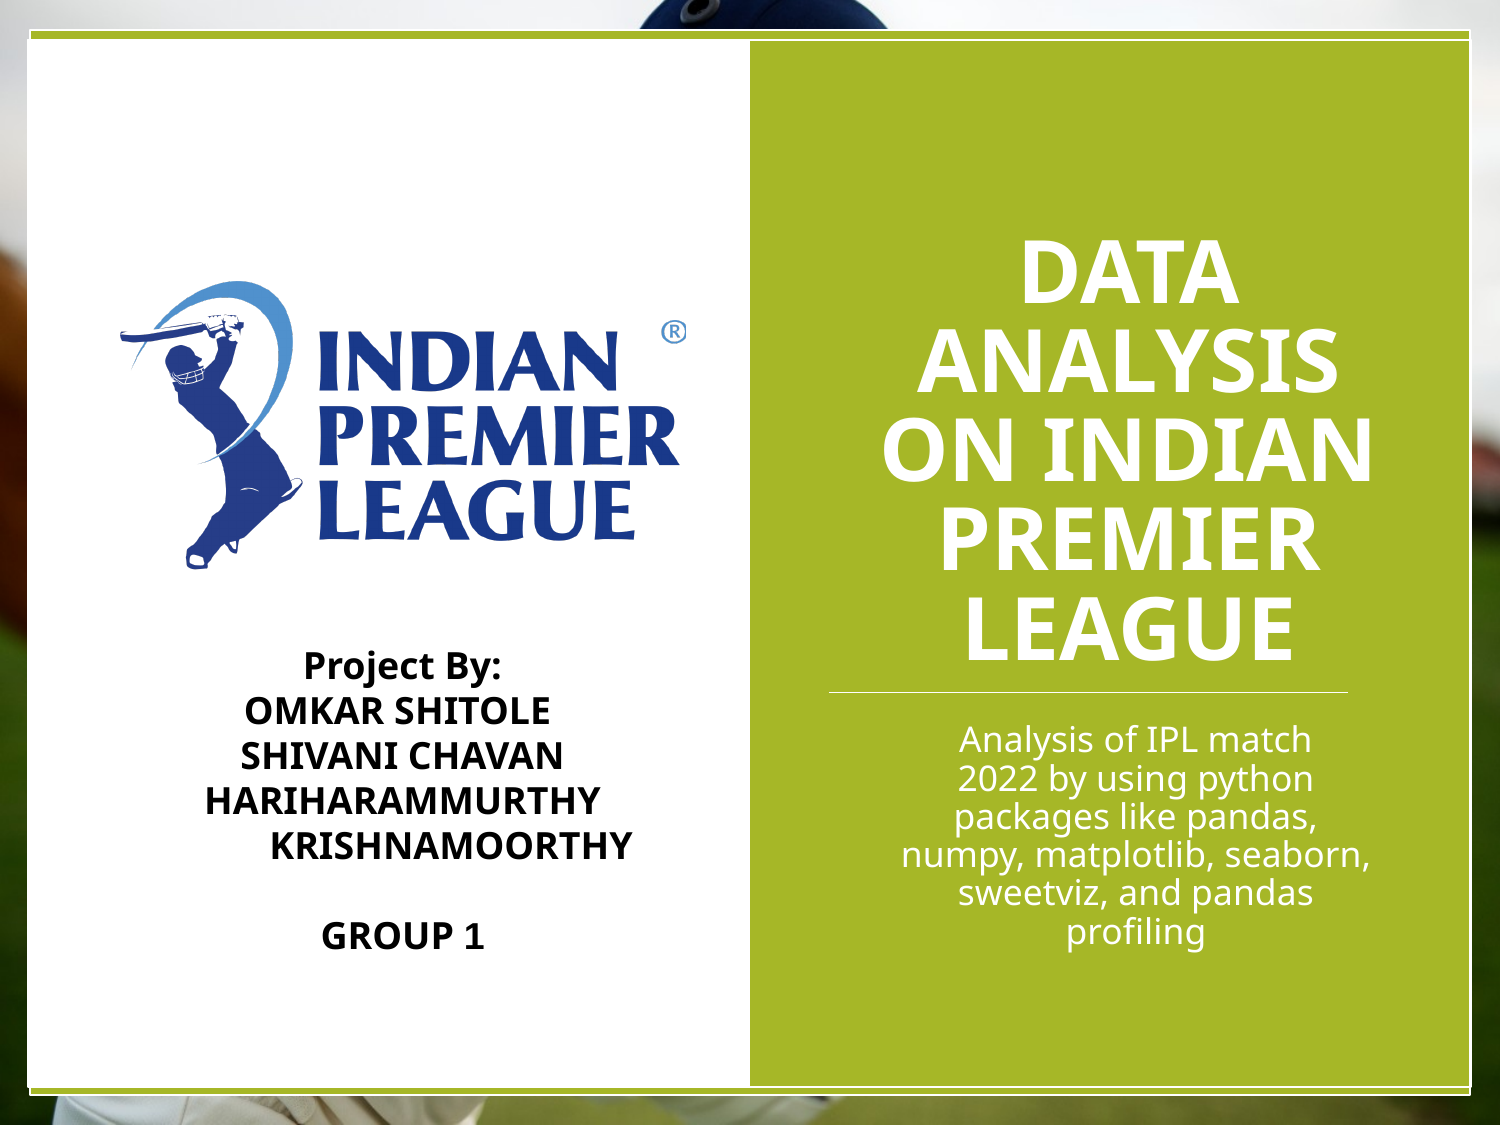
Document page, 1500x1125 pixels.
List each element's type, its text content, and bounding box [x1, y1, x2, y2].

text_box Project By: OMKAR SHITOLE SHIVANI CHAVAN HARIHARAMMURTHY KRISHNAMOORTHY GROUP 1 [23, 634, 783, 965]
subtitle Analysis of IPL match 2022 by using python packages like pandas, numpy, matplotlib, seaborn, sweetviz, and pandas profiling [828, 714, 1387, 968]
title Data Analysis on Indian Premier League [847, 121, 1410, 686]
text_box [26, 39, 1472, 1088]
picture [0, 0, 1500, 1125]
